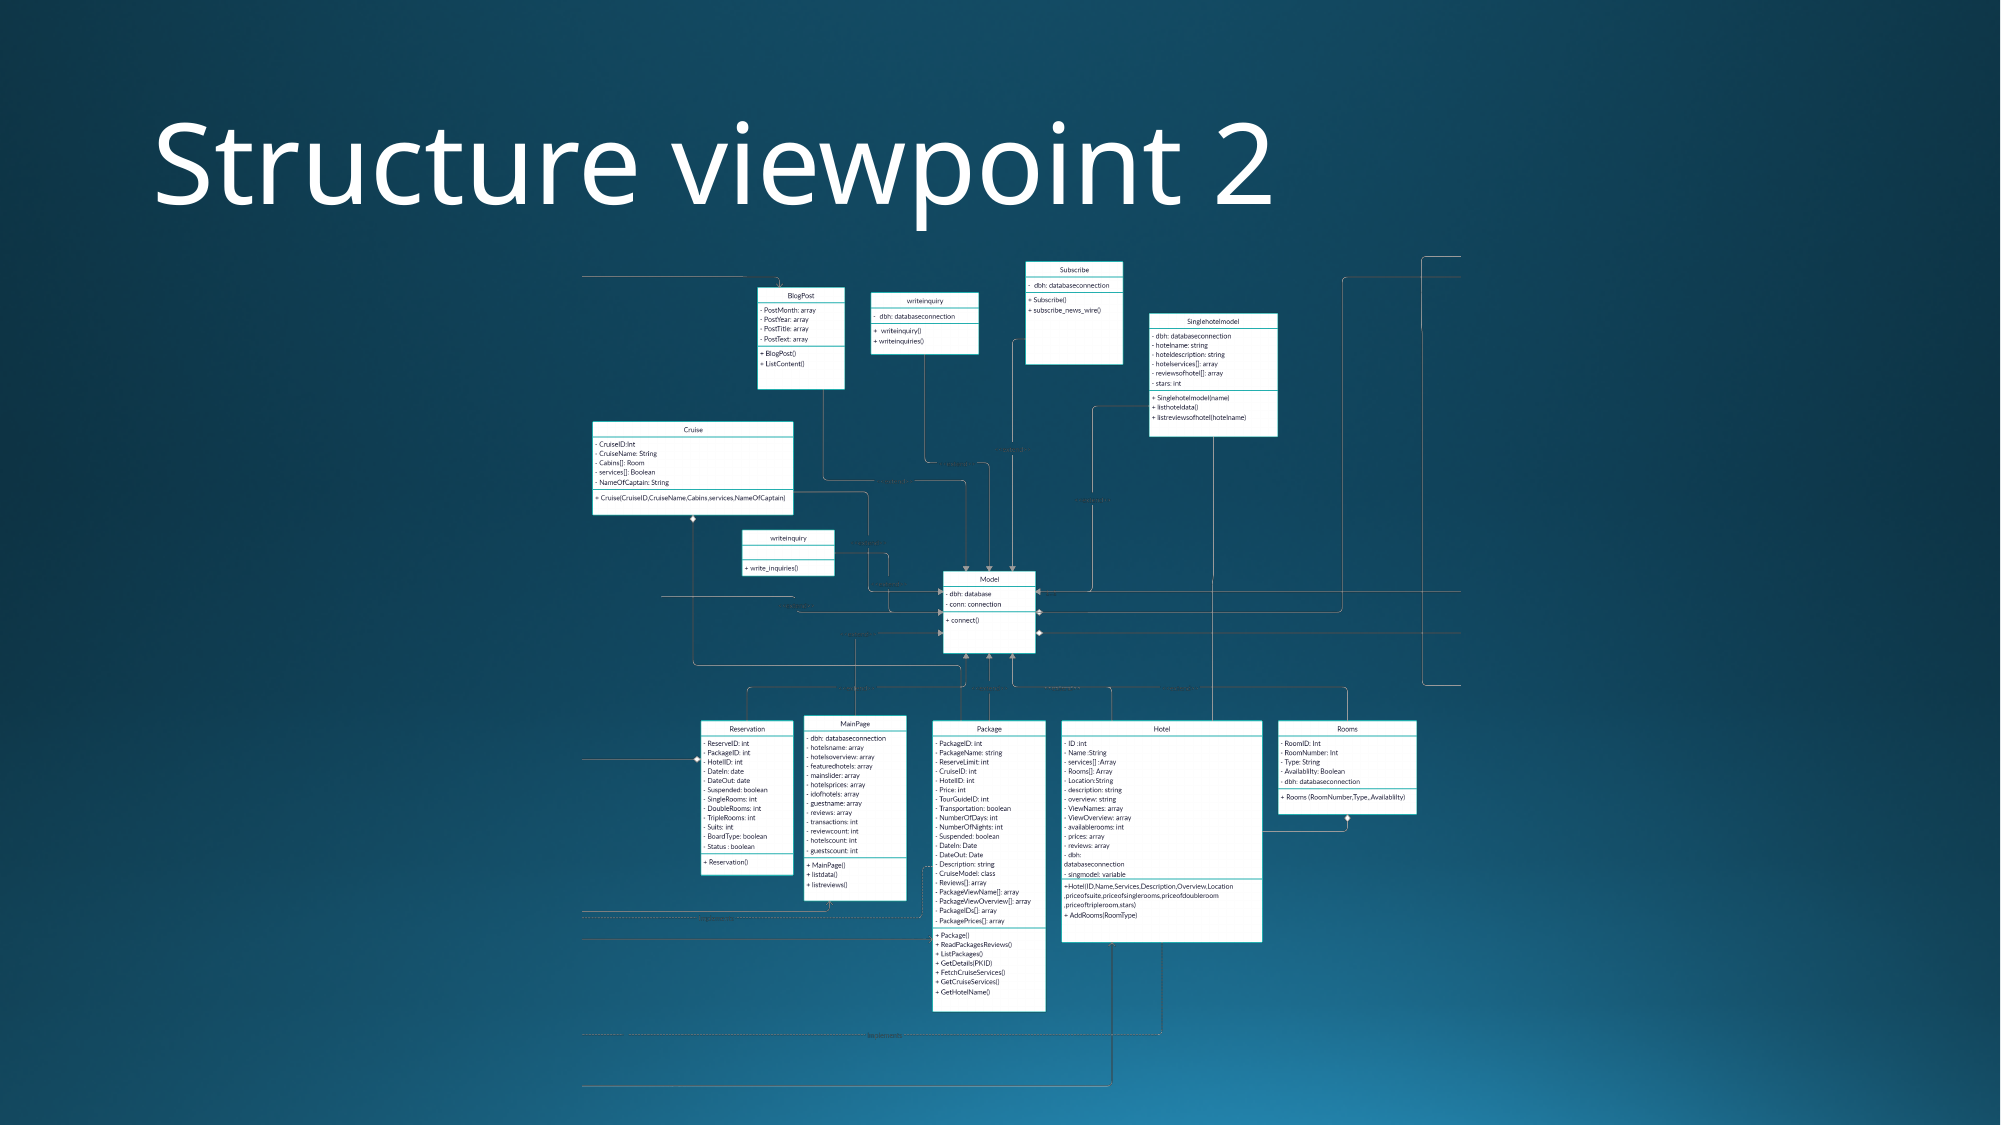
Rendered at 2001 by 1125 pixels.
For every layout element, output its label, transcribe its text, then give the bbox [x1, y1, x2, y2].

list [582, 117, 1461, 1096]
title Structure viewpoint 2 [137, 59, 1863, 278]
picture [0, 0, 2001, 1125]
